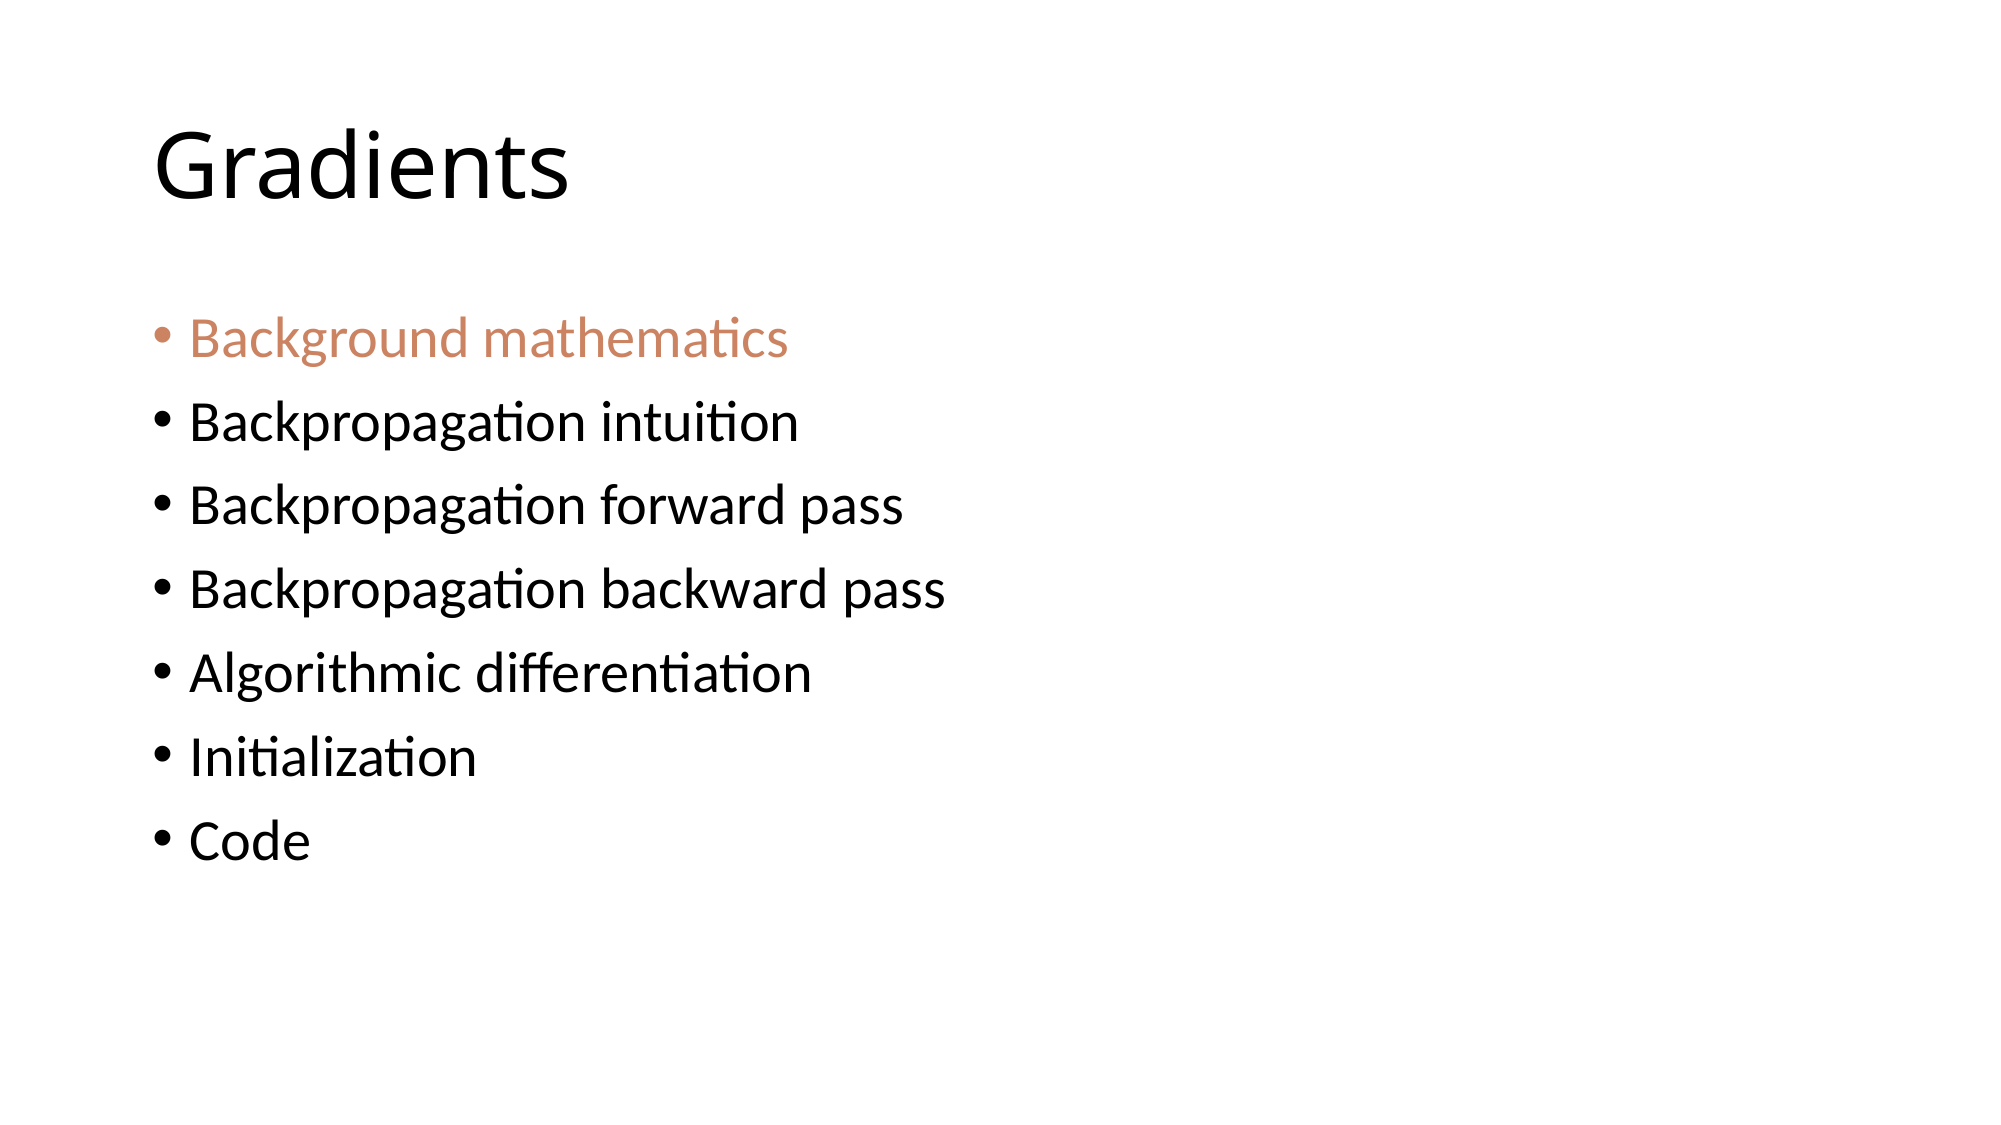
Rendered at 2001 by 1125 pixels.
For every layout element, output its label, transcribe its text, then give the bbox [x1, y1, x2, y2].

list Background mathematics Backpropagation intuition Backpropagation forward pass Backpropagation backward pass Algorithmic differentiation Initialization Code [137, 299, 1863, 1014]
title Gradients [137, 59, 1863, 278]
